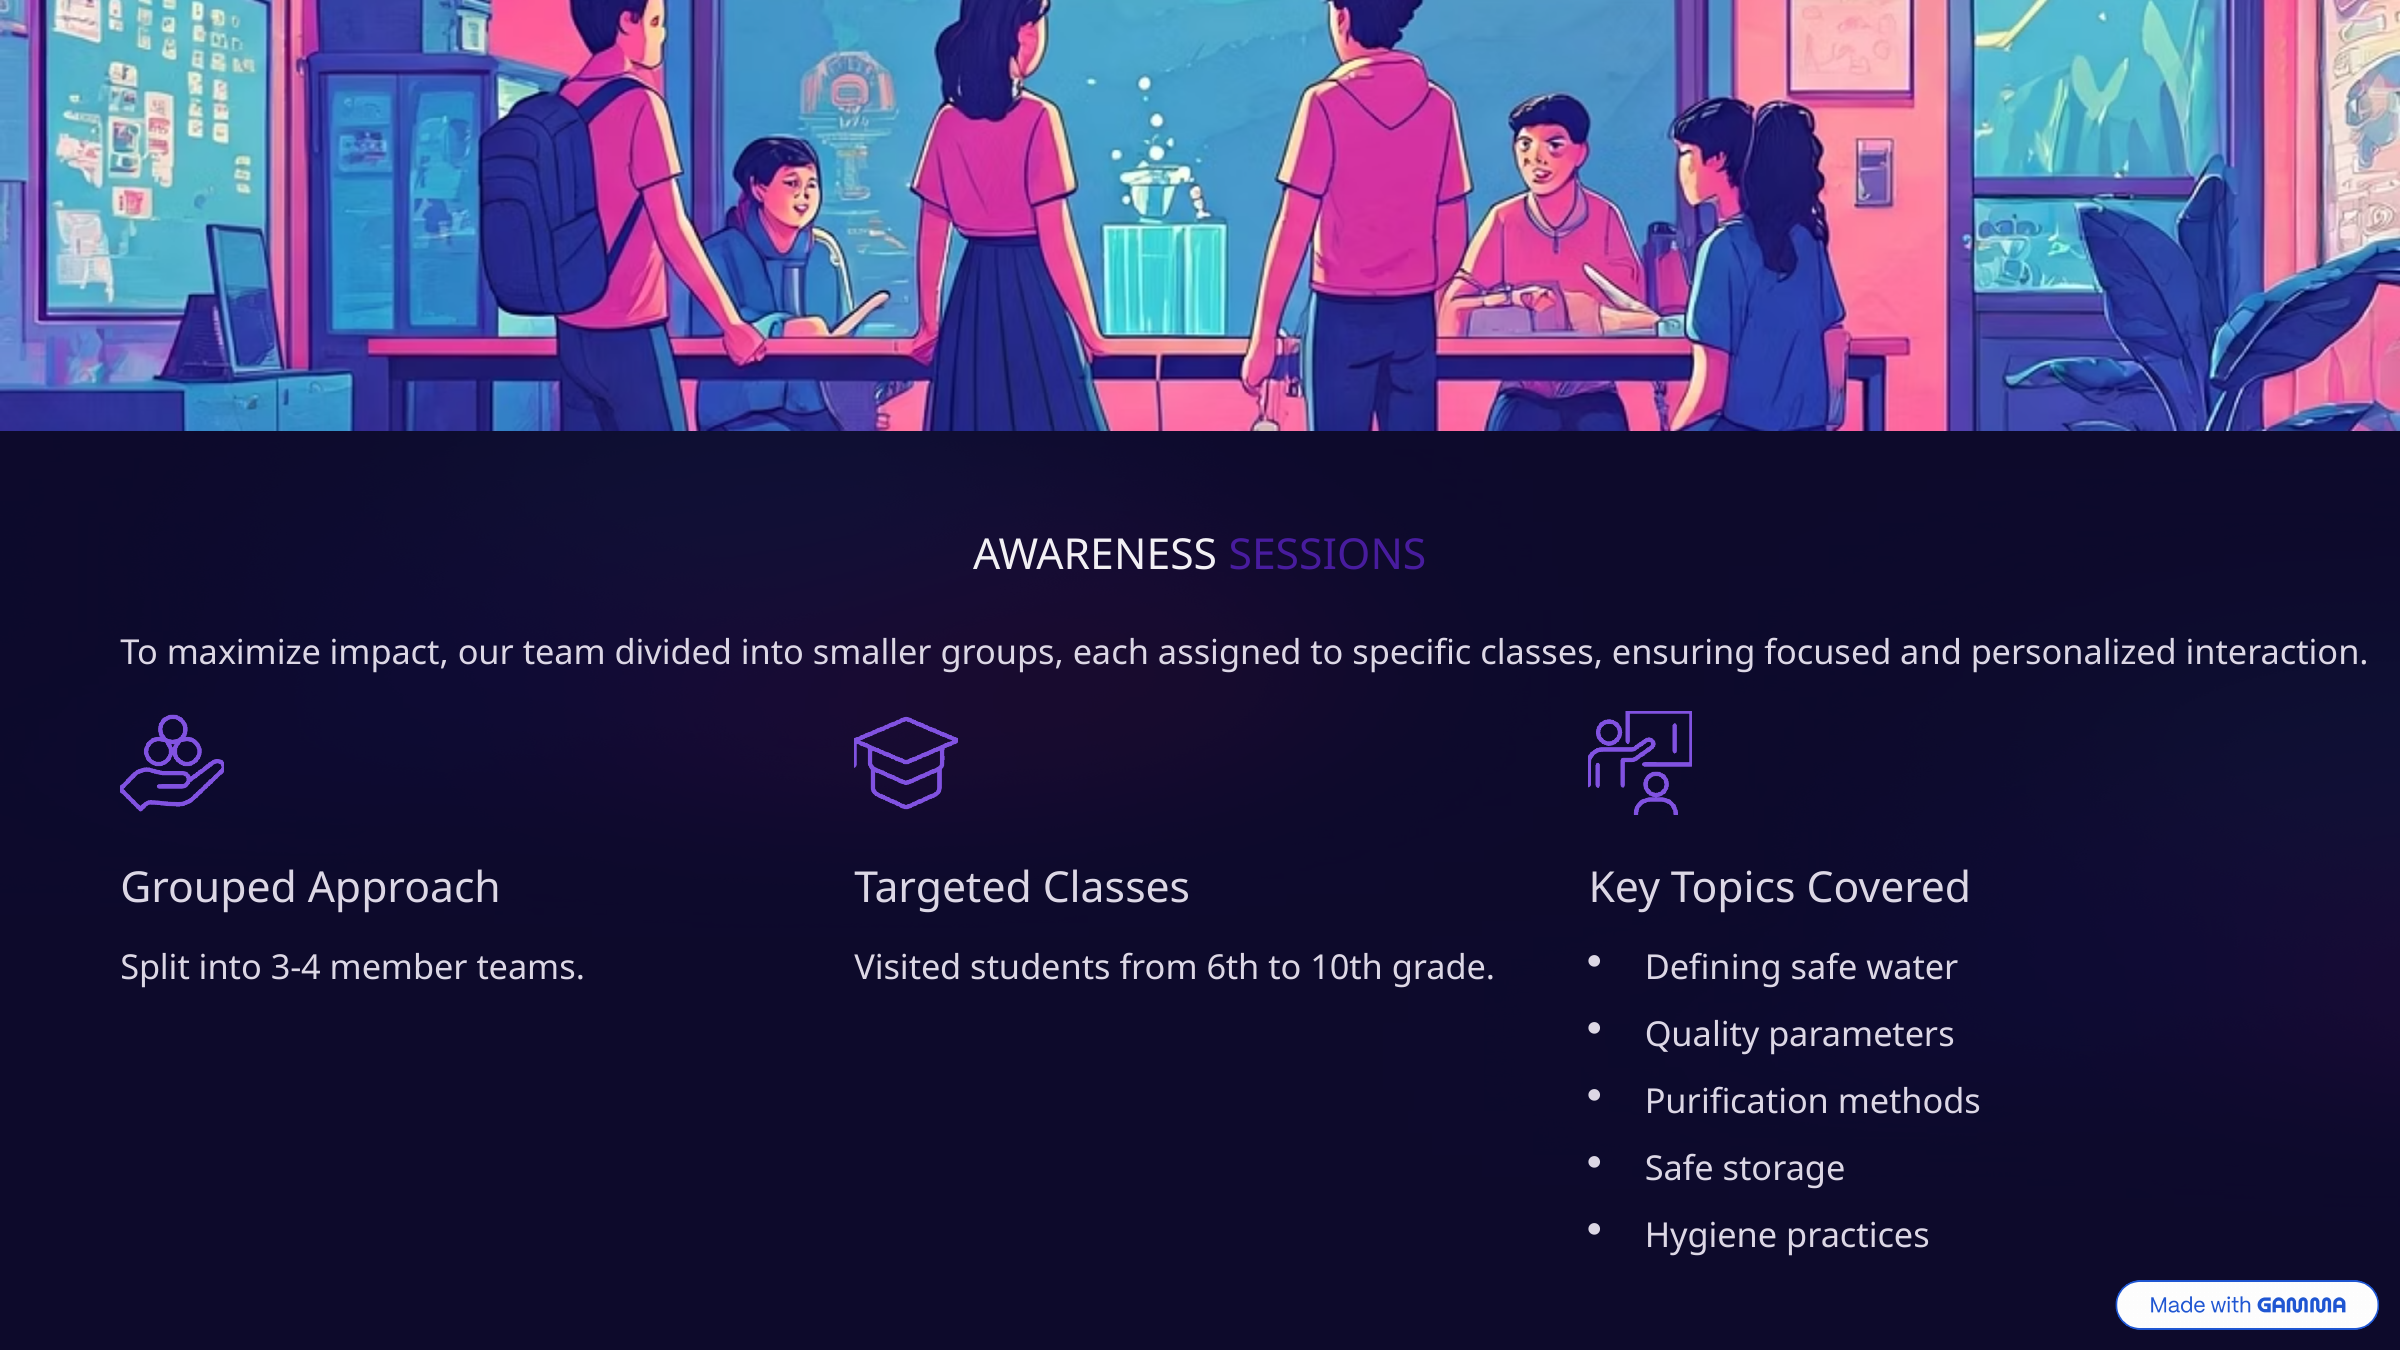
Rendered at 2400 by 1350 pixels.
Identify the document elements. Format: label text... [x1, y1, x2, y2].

text_box Targeted Classes [854, 857, 1285, 911]
text_box AWARENESS SESSIONS [943, 524, 1457, 579]
picture [854, 711, 958, 815]
picture [2106, 1271, 2389, 1339]
text_box To maximize impact, our team divided into smaller groups, each assigned to specific classes, ensuring focused and personalized interaction. [120, 617, 2280, 673]
text_box Defining safe water [1588, 931, 2280, 987]
text_box Visited students from 6th to 10th grade. [854, 931, 1546, 987]
text_box Hygiene practices [1588, 1200, 2280, 1256]
text_box Quality parameters [1588, 998, 2280, 1054]
text_box Split into 3-4 member teams. [120, 931, 812, 987]
text_box Purification methods [1588, 1066, 2280, 1121]
text_box Key Topics Covered [1588, 857, 2019, 911]
picture [1588, 711, 1692, 815]
text_box Safe storage [1588, 1133, 2280, 1188]
text_box Grouped Approach [120, 857, 551, 911]
picture [0, 0, 2400, 431]
picture [120, 711, 224, 815]
